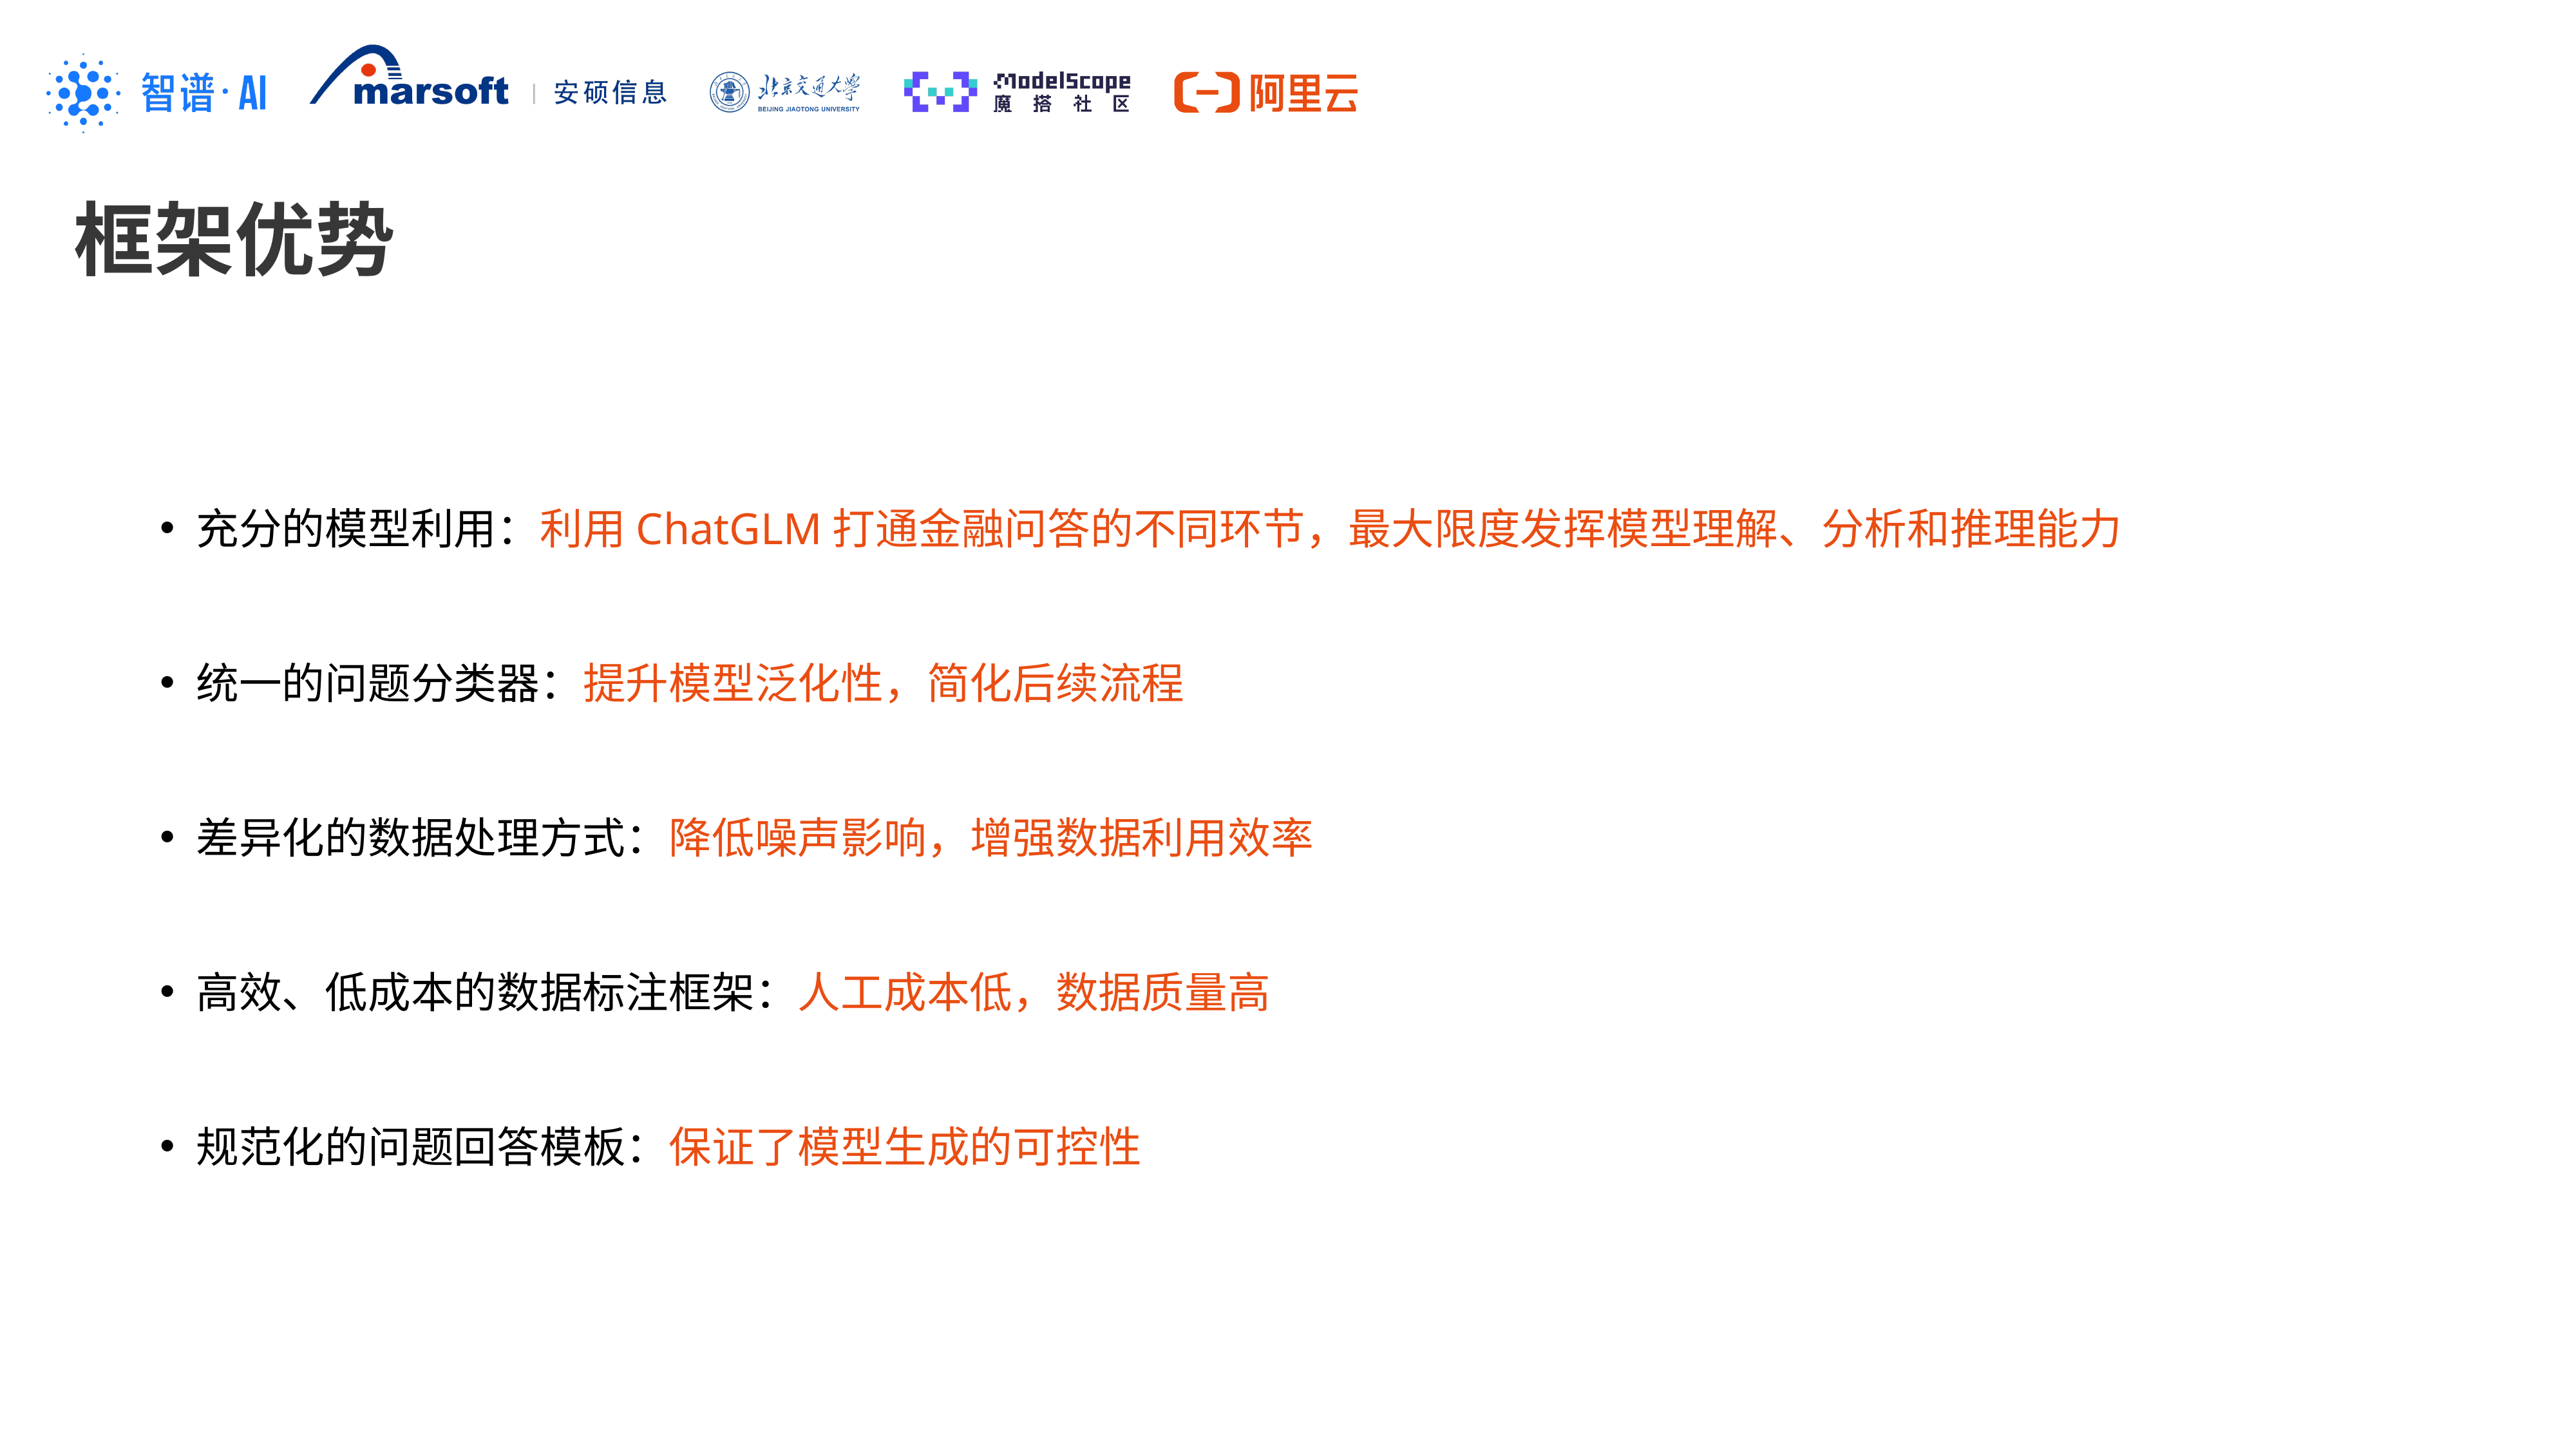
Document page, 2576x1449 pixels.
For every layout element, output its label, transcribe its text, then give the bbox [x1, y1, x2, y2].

picture [309, 44, 670, 135]
text_box 充分的模型利用：利用ChatGLM打通金融问答的不同环节，最大限度发挥模型理解、分析和推理能力 统一的问题分类器：提升模型泛化性，简化后续流程 差异化的数据处理方式：降低噪声影响，增强数据利用效率 高效、低成本的数据标注框架：人工成本低，数据质量高 规范化的问题回答模板：保证了模型生成的可控性 [154, 470, 2422, 1177]
picture [32, 41, 281, 147]
picture [904, 71, 1130, 112]
picture [708, 70, 862, 115]
picture [1138, 57, 1396, 129]
text_box 框架优势 [68, 184, 788, 292]
